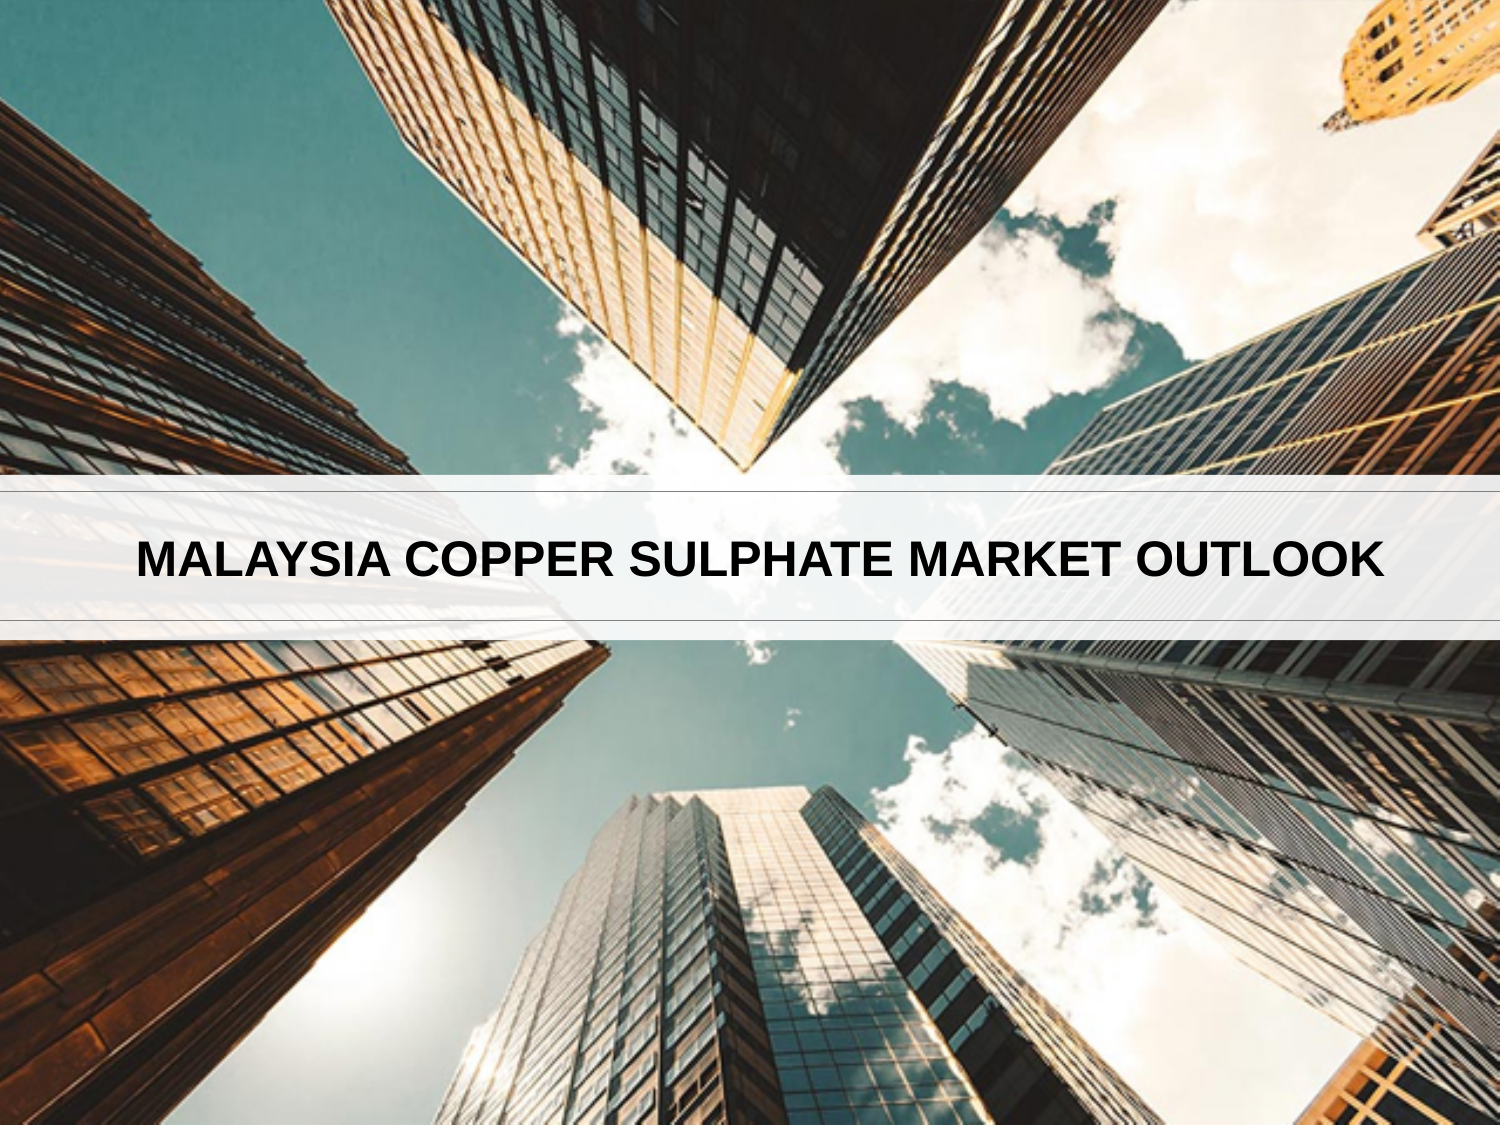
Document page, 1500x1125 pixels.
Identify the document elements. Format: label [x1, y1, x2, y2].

picture [0, 641, 1500, 1125]
text_box [0, 474, 1500, 641]
picture [0, 0, 1500, 474]
